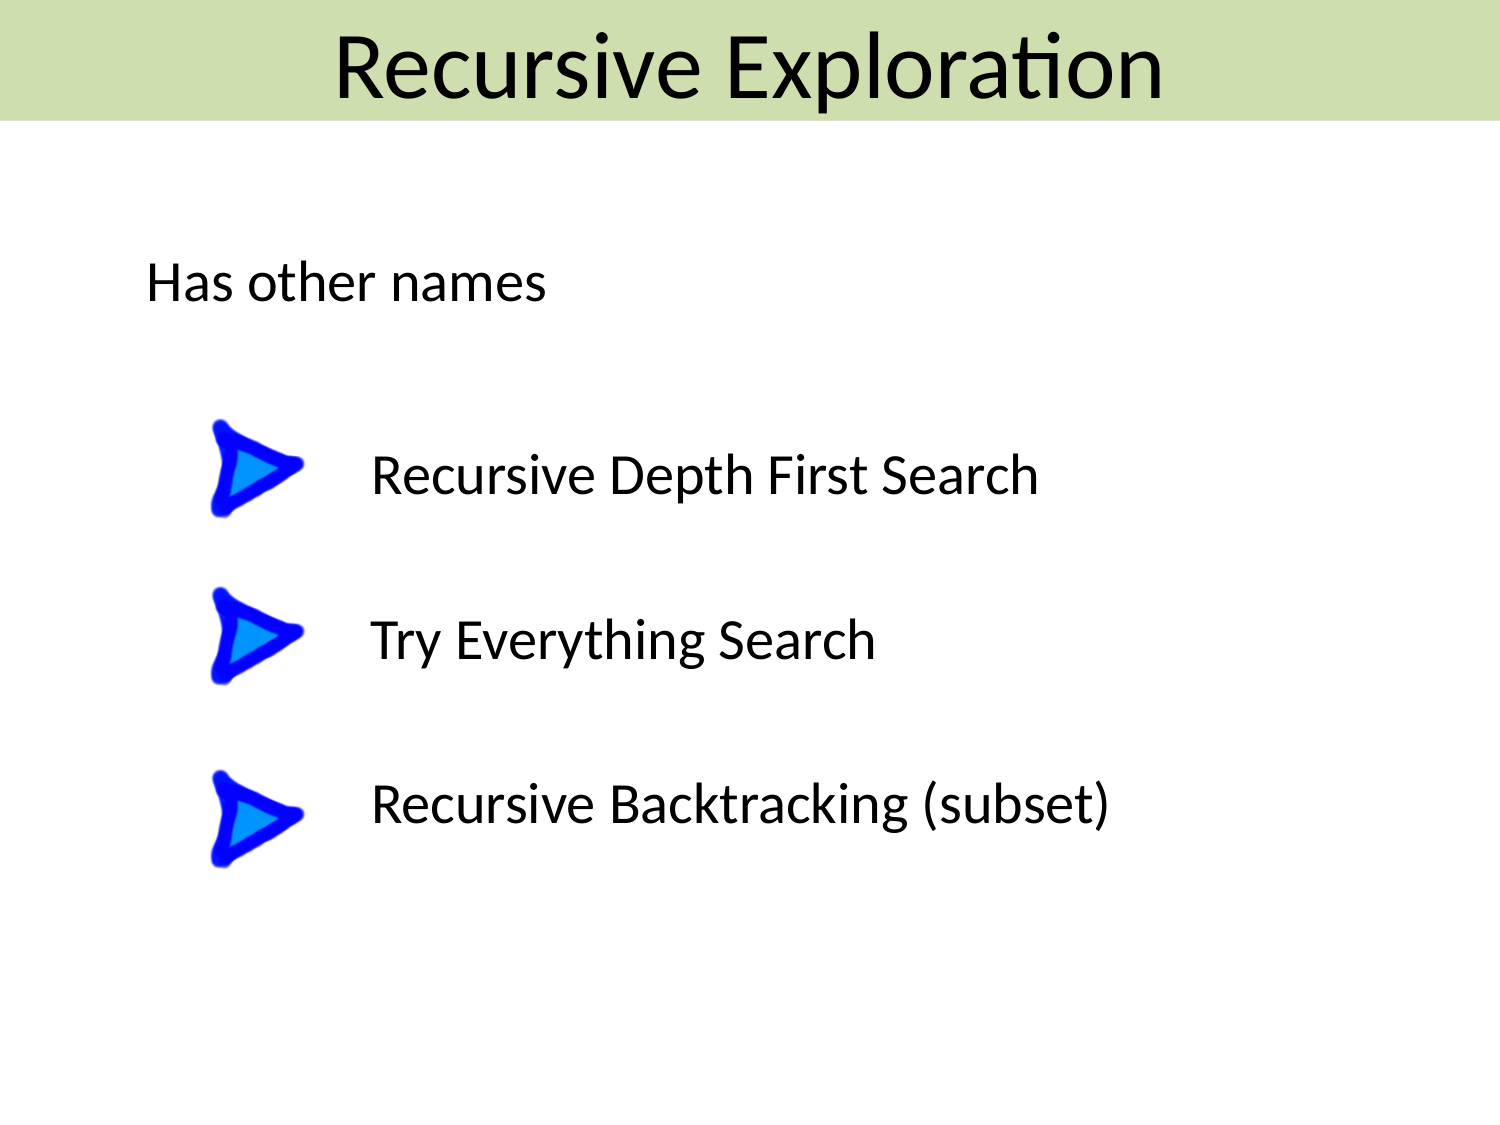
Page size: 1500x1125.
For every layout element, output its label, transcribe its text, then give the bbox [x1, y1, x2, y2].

text_box Recursive Exploration [0, 0, 1500, 121]
text_box Try Everything Search [426, 593, 893, 679]
text_box Recursive Depth First Search [426, 429, 1056, 514]
text_box Recursive Backtracking (subset) [426, 758, 1128, 844]
text_box Has other names [132, 236, 576, 321]
picture [135, 321, 422, 958]
